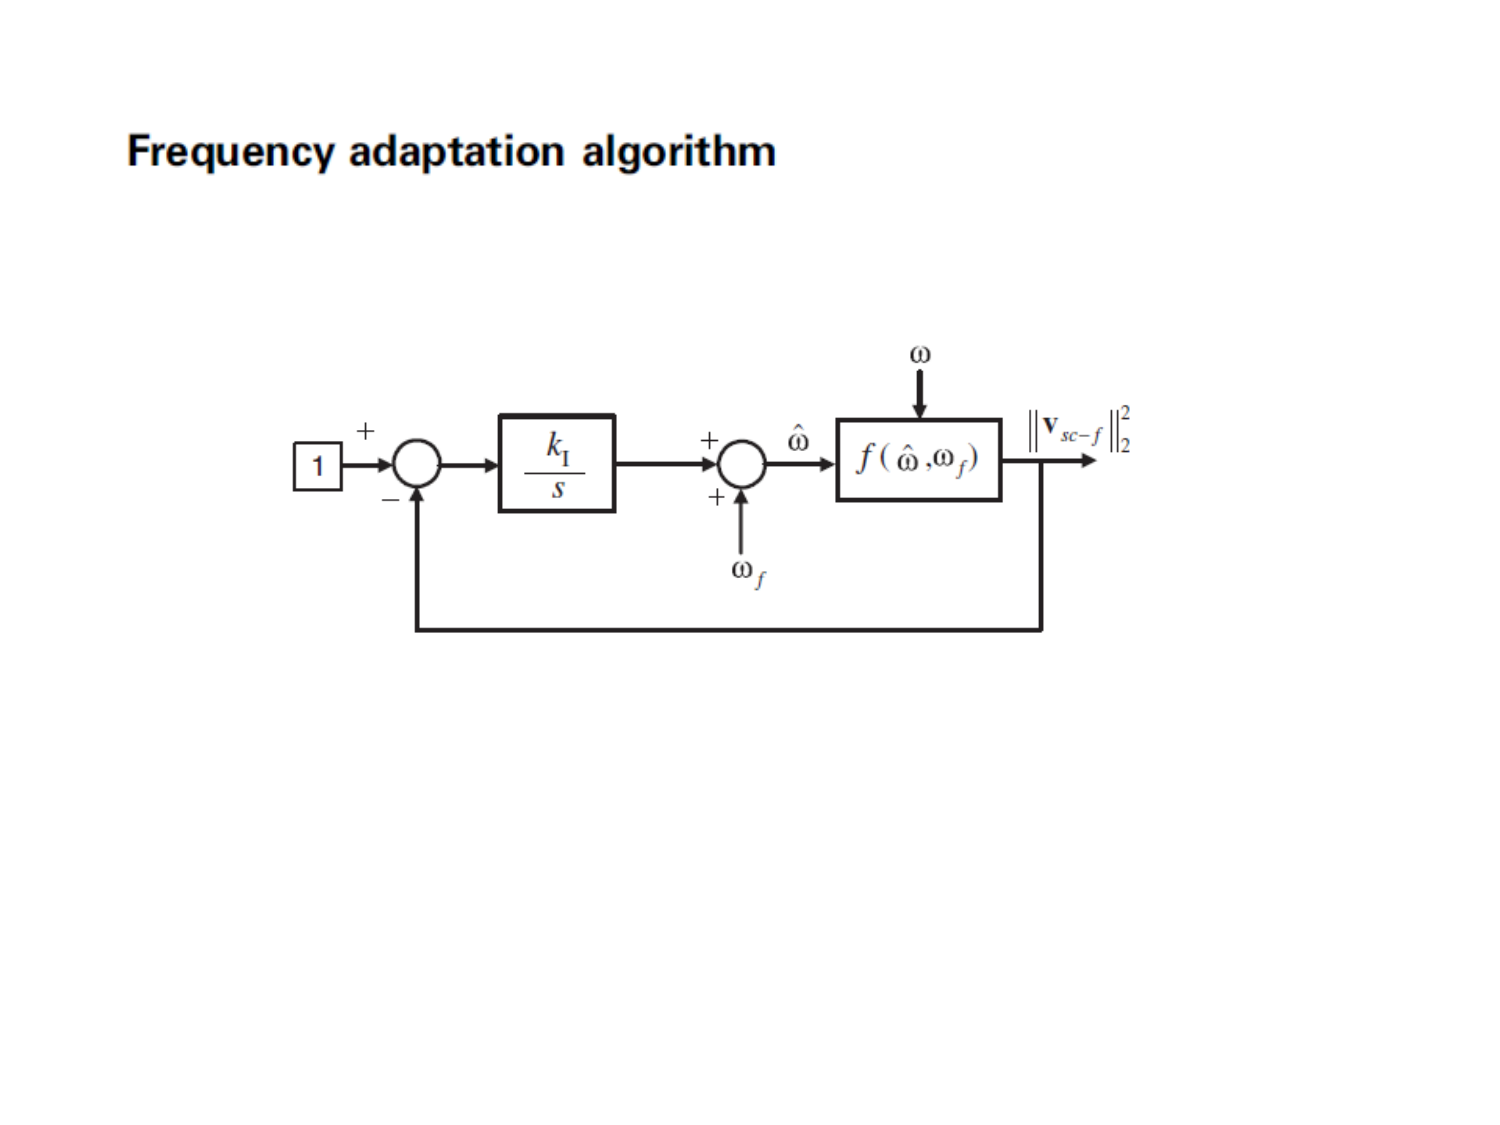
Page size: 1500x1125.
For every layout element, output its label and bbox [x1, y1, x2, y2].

picture [265, 302, 1151, 647]
picture [100, 89, 840, 221]
